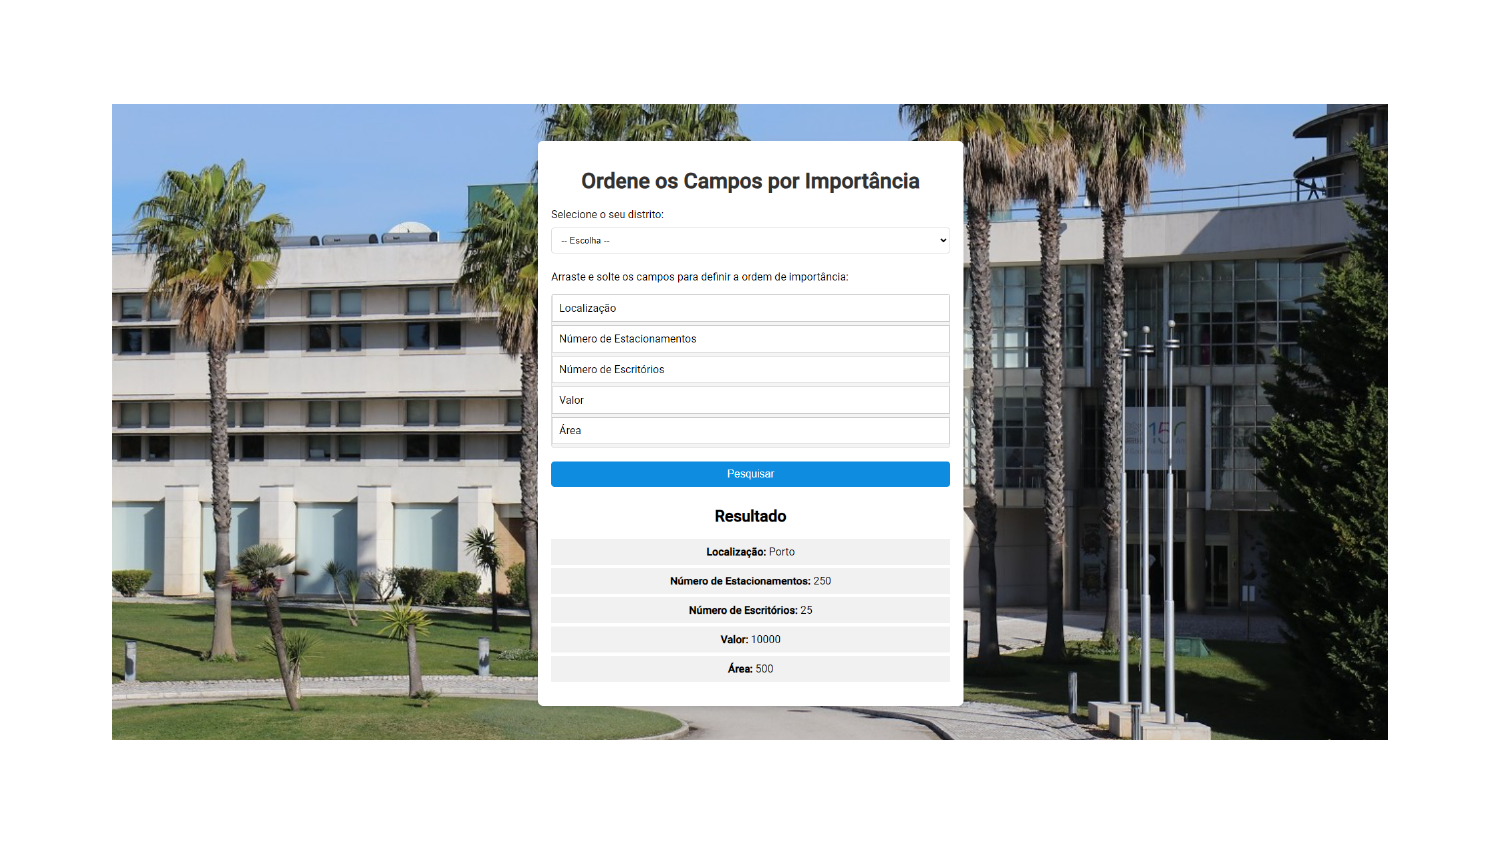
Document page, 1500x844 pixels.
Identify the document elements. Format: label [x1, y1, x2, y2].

picture [112, 103, 1388, 740]
